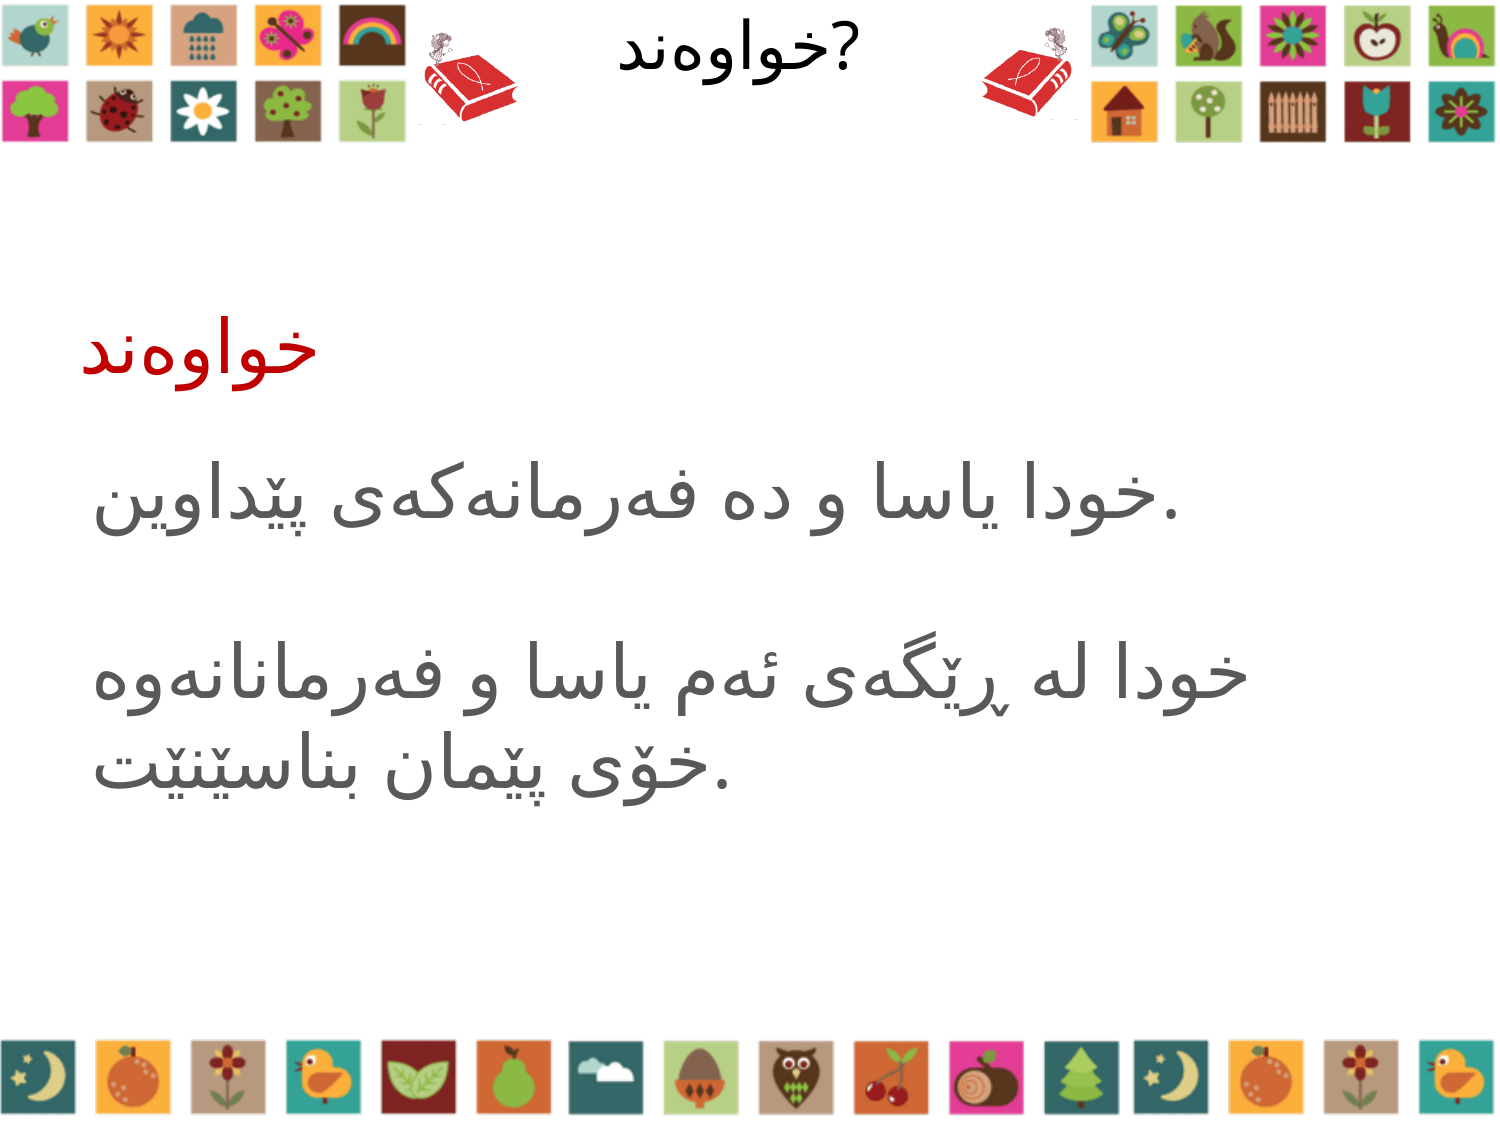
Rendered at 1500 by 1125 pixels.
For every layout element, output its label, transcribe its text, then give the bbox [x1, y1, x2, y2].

text_box خودا یاسا و دە فەرمانەکەی پێداوین. خودا لە ڕێگەی ئەم یاسا و فەرمانانەوە خۆی پێمان بناسێنێت. [76, 436, 1424, 812]
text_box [0, 1028, 1500, 1118]
text_box خواوەند? [414, 0, 1080, 91]
picture [950, 3, 1500, 150]
text_box خواوەند [64, 290, 1412, 396]
picture [0, 3, 550, 150]
